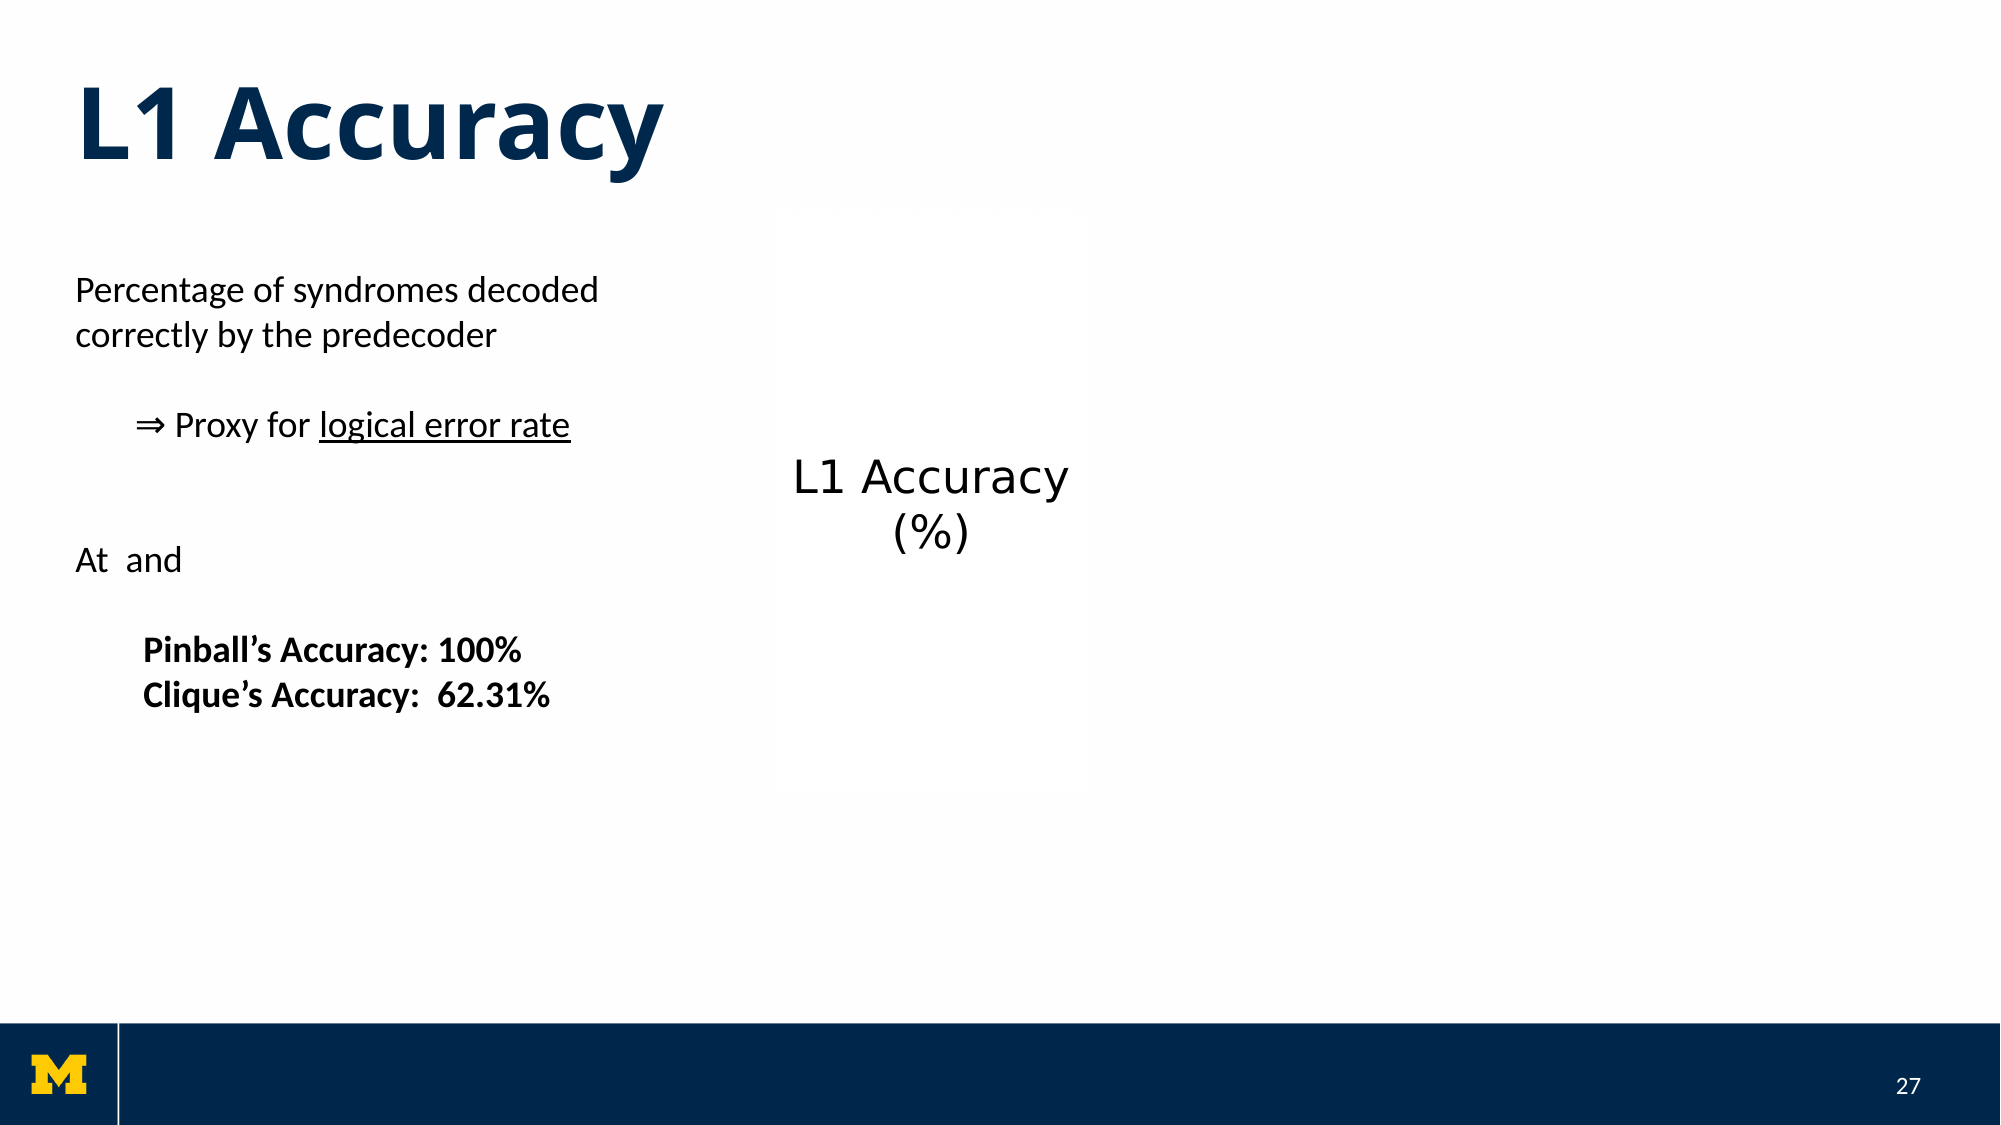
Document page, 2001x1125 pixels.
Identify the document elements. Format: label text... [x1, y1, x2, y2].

text_box L1 Accuracy (%) [775, 213, 1020, 793]
picture [0, 0, 2000, 1125]
slide_number 27 [1749, 1062, 1937, 1103]
title L1 Accuracy [60, 47, 1020, 189]
